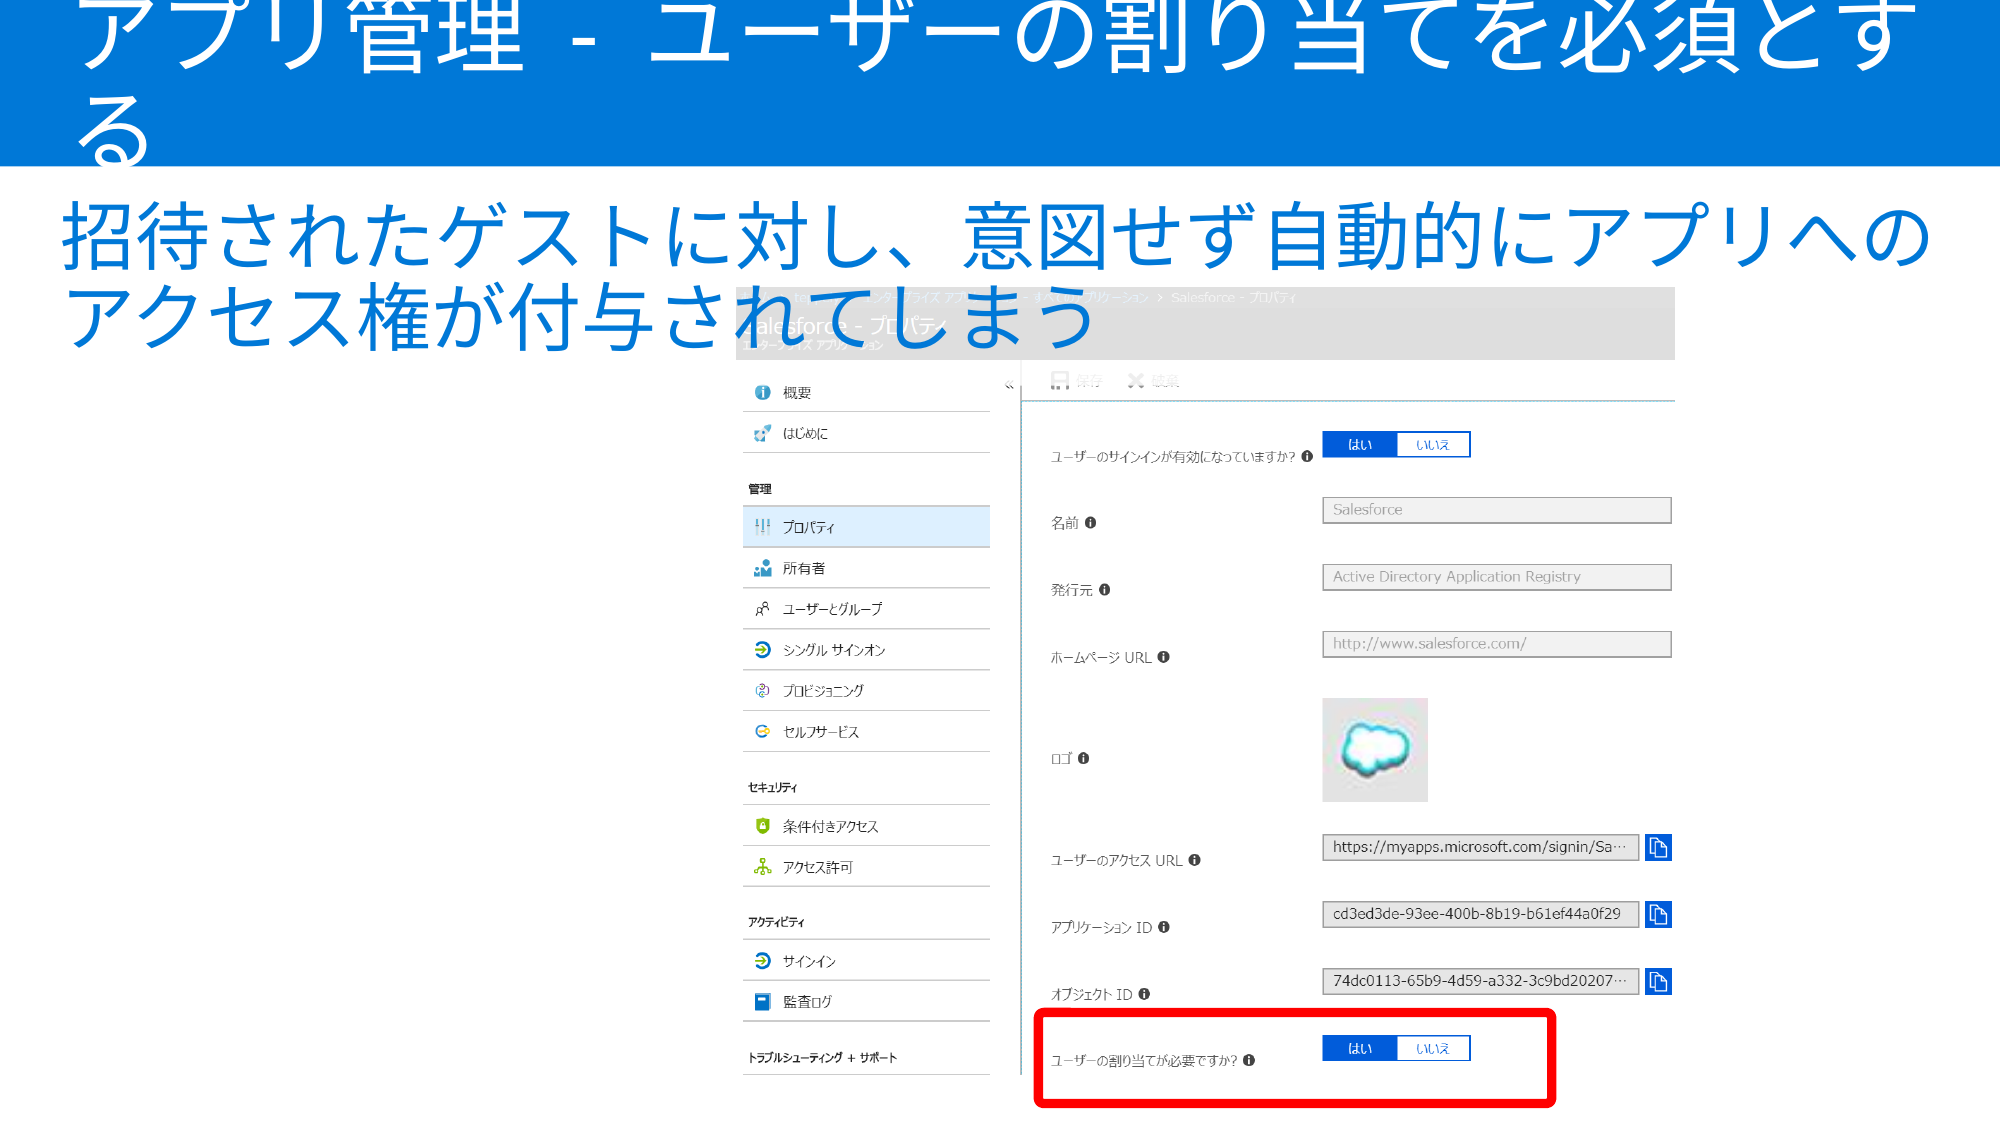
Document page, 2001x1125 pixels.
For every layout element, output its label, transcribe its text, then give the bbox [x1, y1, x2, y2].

list アプリ管理 - ユーザーの割り当てを必須とする [44, 21, 1956, 152]
text_box 招待されたゲストに対し、意図せず自動的にアプリへのアクセス権が付与されてしまう [30, 175, 1974, 386]
text_box [1037, 1076, 1553, 1105]
picture [736, 287, 1676, 1076]
